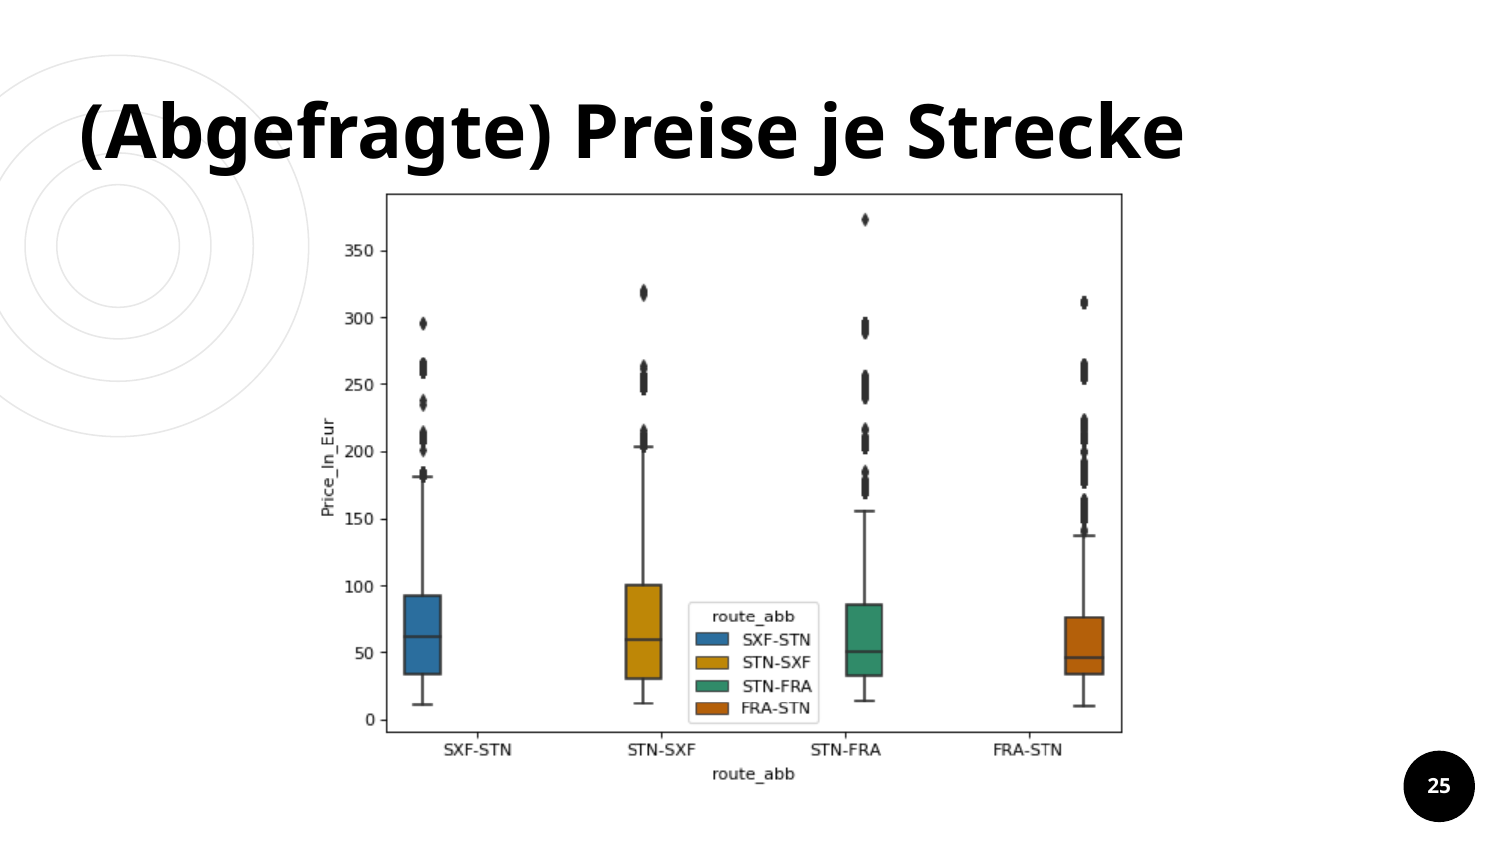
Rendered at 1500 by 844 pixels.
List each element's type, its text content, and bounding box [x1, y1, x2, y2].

slide_number 25 [1403, 750, 1475, 823]
picture [309, 187, 1127, 789]
text_box (Abgefragte) Preise je Strecke [64, 75, 1347, 188]
